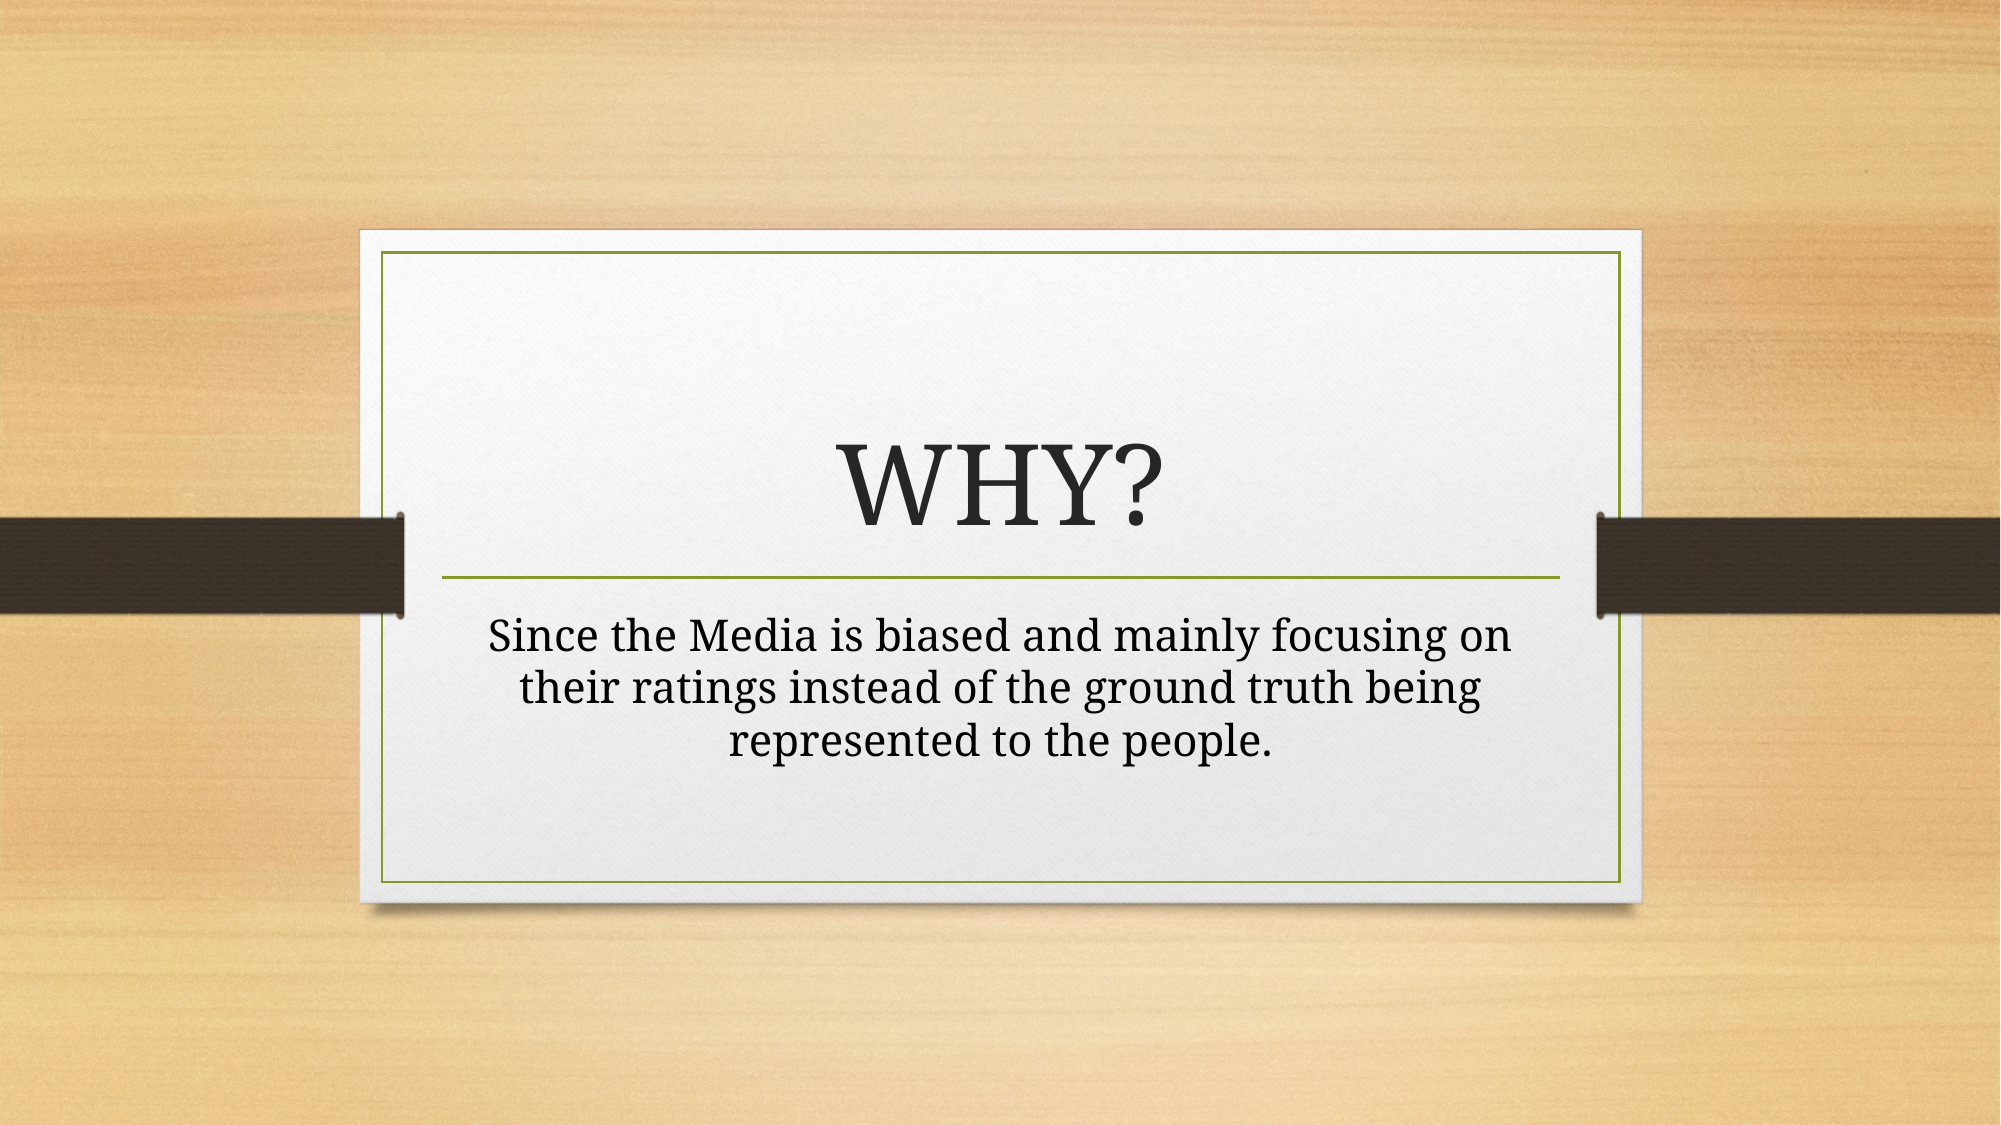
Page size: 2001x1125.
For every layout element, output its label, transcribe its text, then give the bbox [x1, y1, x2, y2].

picture [0, 0, 2001, 1125]
subtitle Since the Media is biased and mainly focusing on their ratings instead of the ground truth being represented to the people. [441, 600, 1560, 817]
title WHY? [441, 306, 1560, 556]
